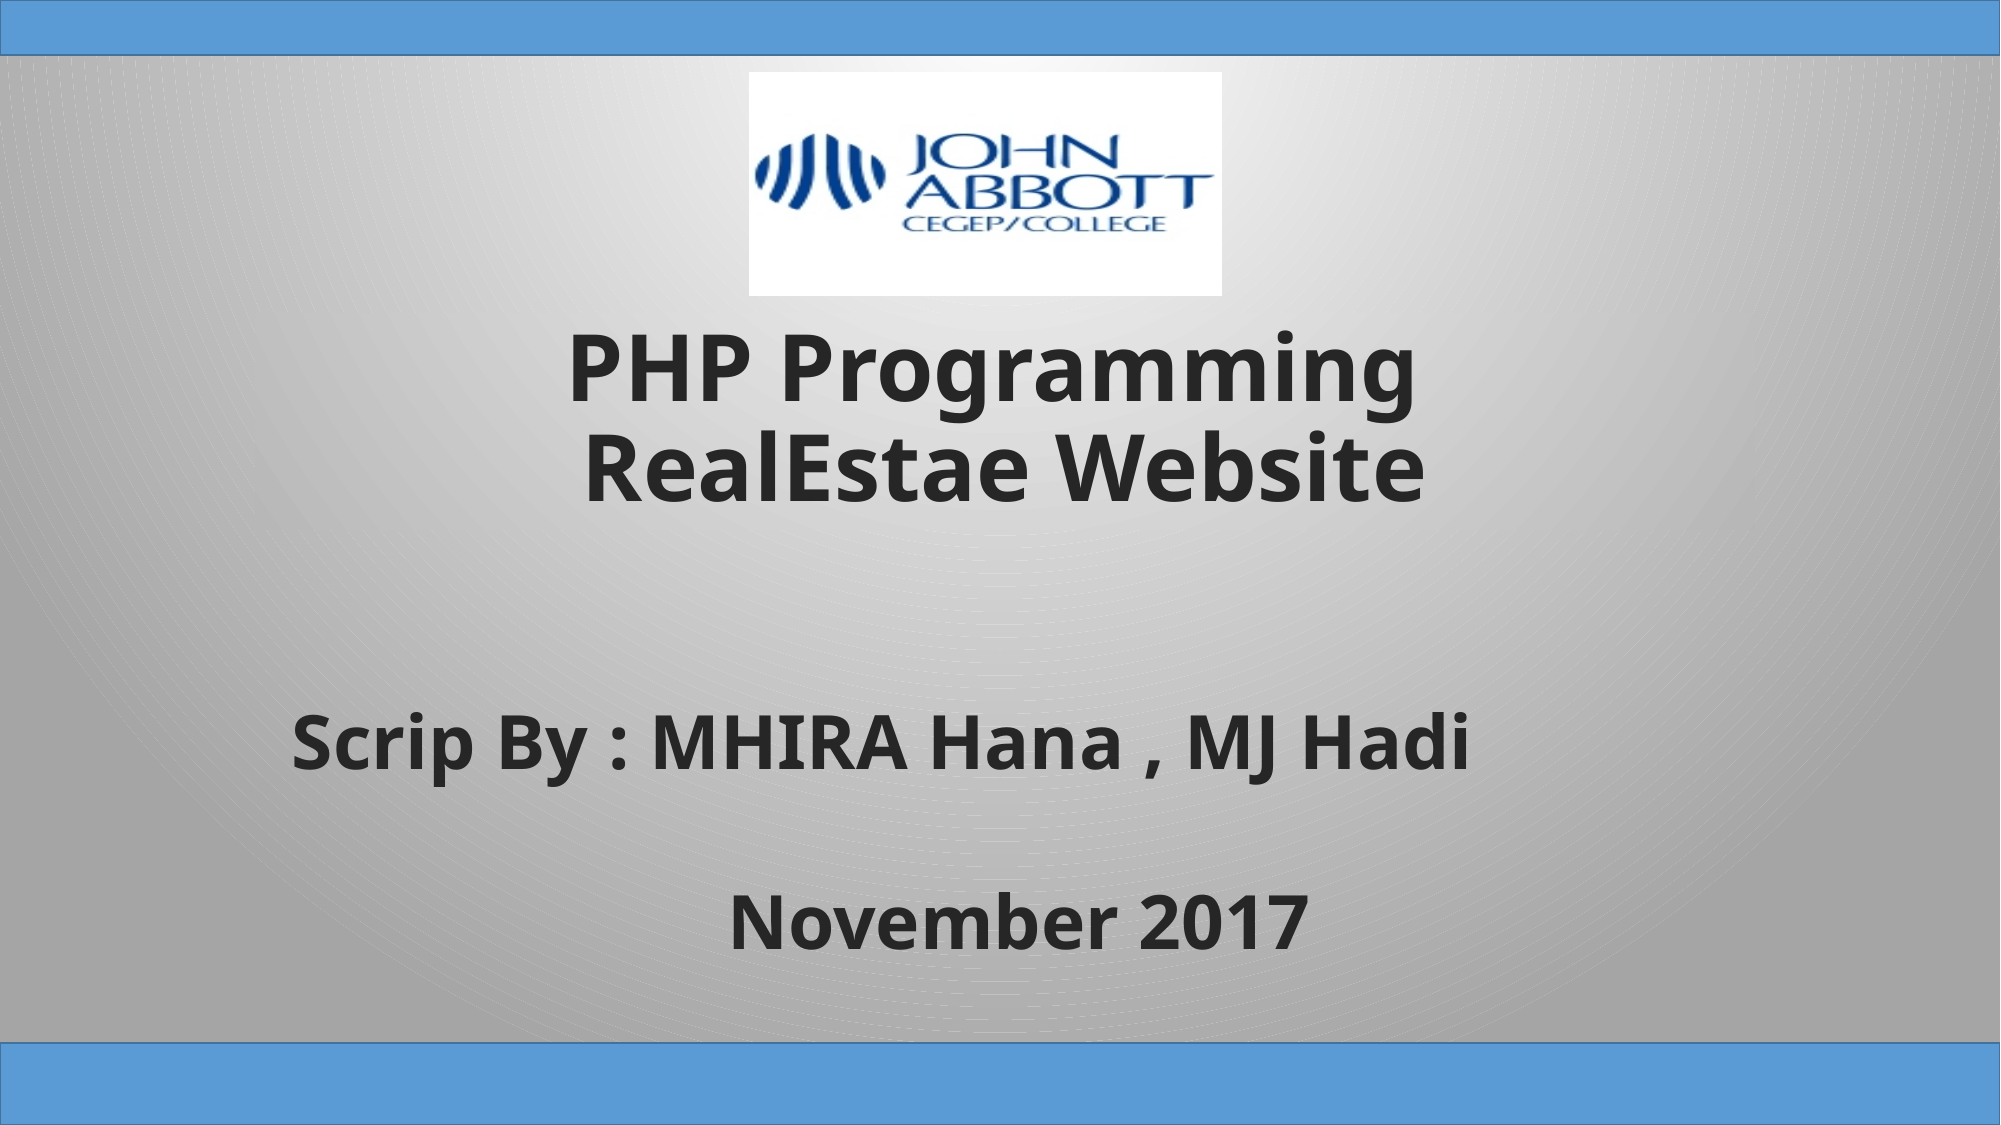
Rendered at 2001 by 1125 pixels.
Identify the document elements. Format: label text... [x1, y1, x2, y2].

picture [748, 72, 1222, 296]
text_box [0, 0, 2000, 56]
text_box Scrip By : MHIRA Hana , MJ Hadi November 2017 [268, 367, 1770, 972]
slide_number 1 [1412, 1042, 1863, 1103]
title PHP Programming RealEstae Website [255, 313, 1755, 530]
text_box [0, 1042, 2000, 1125]
